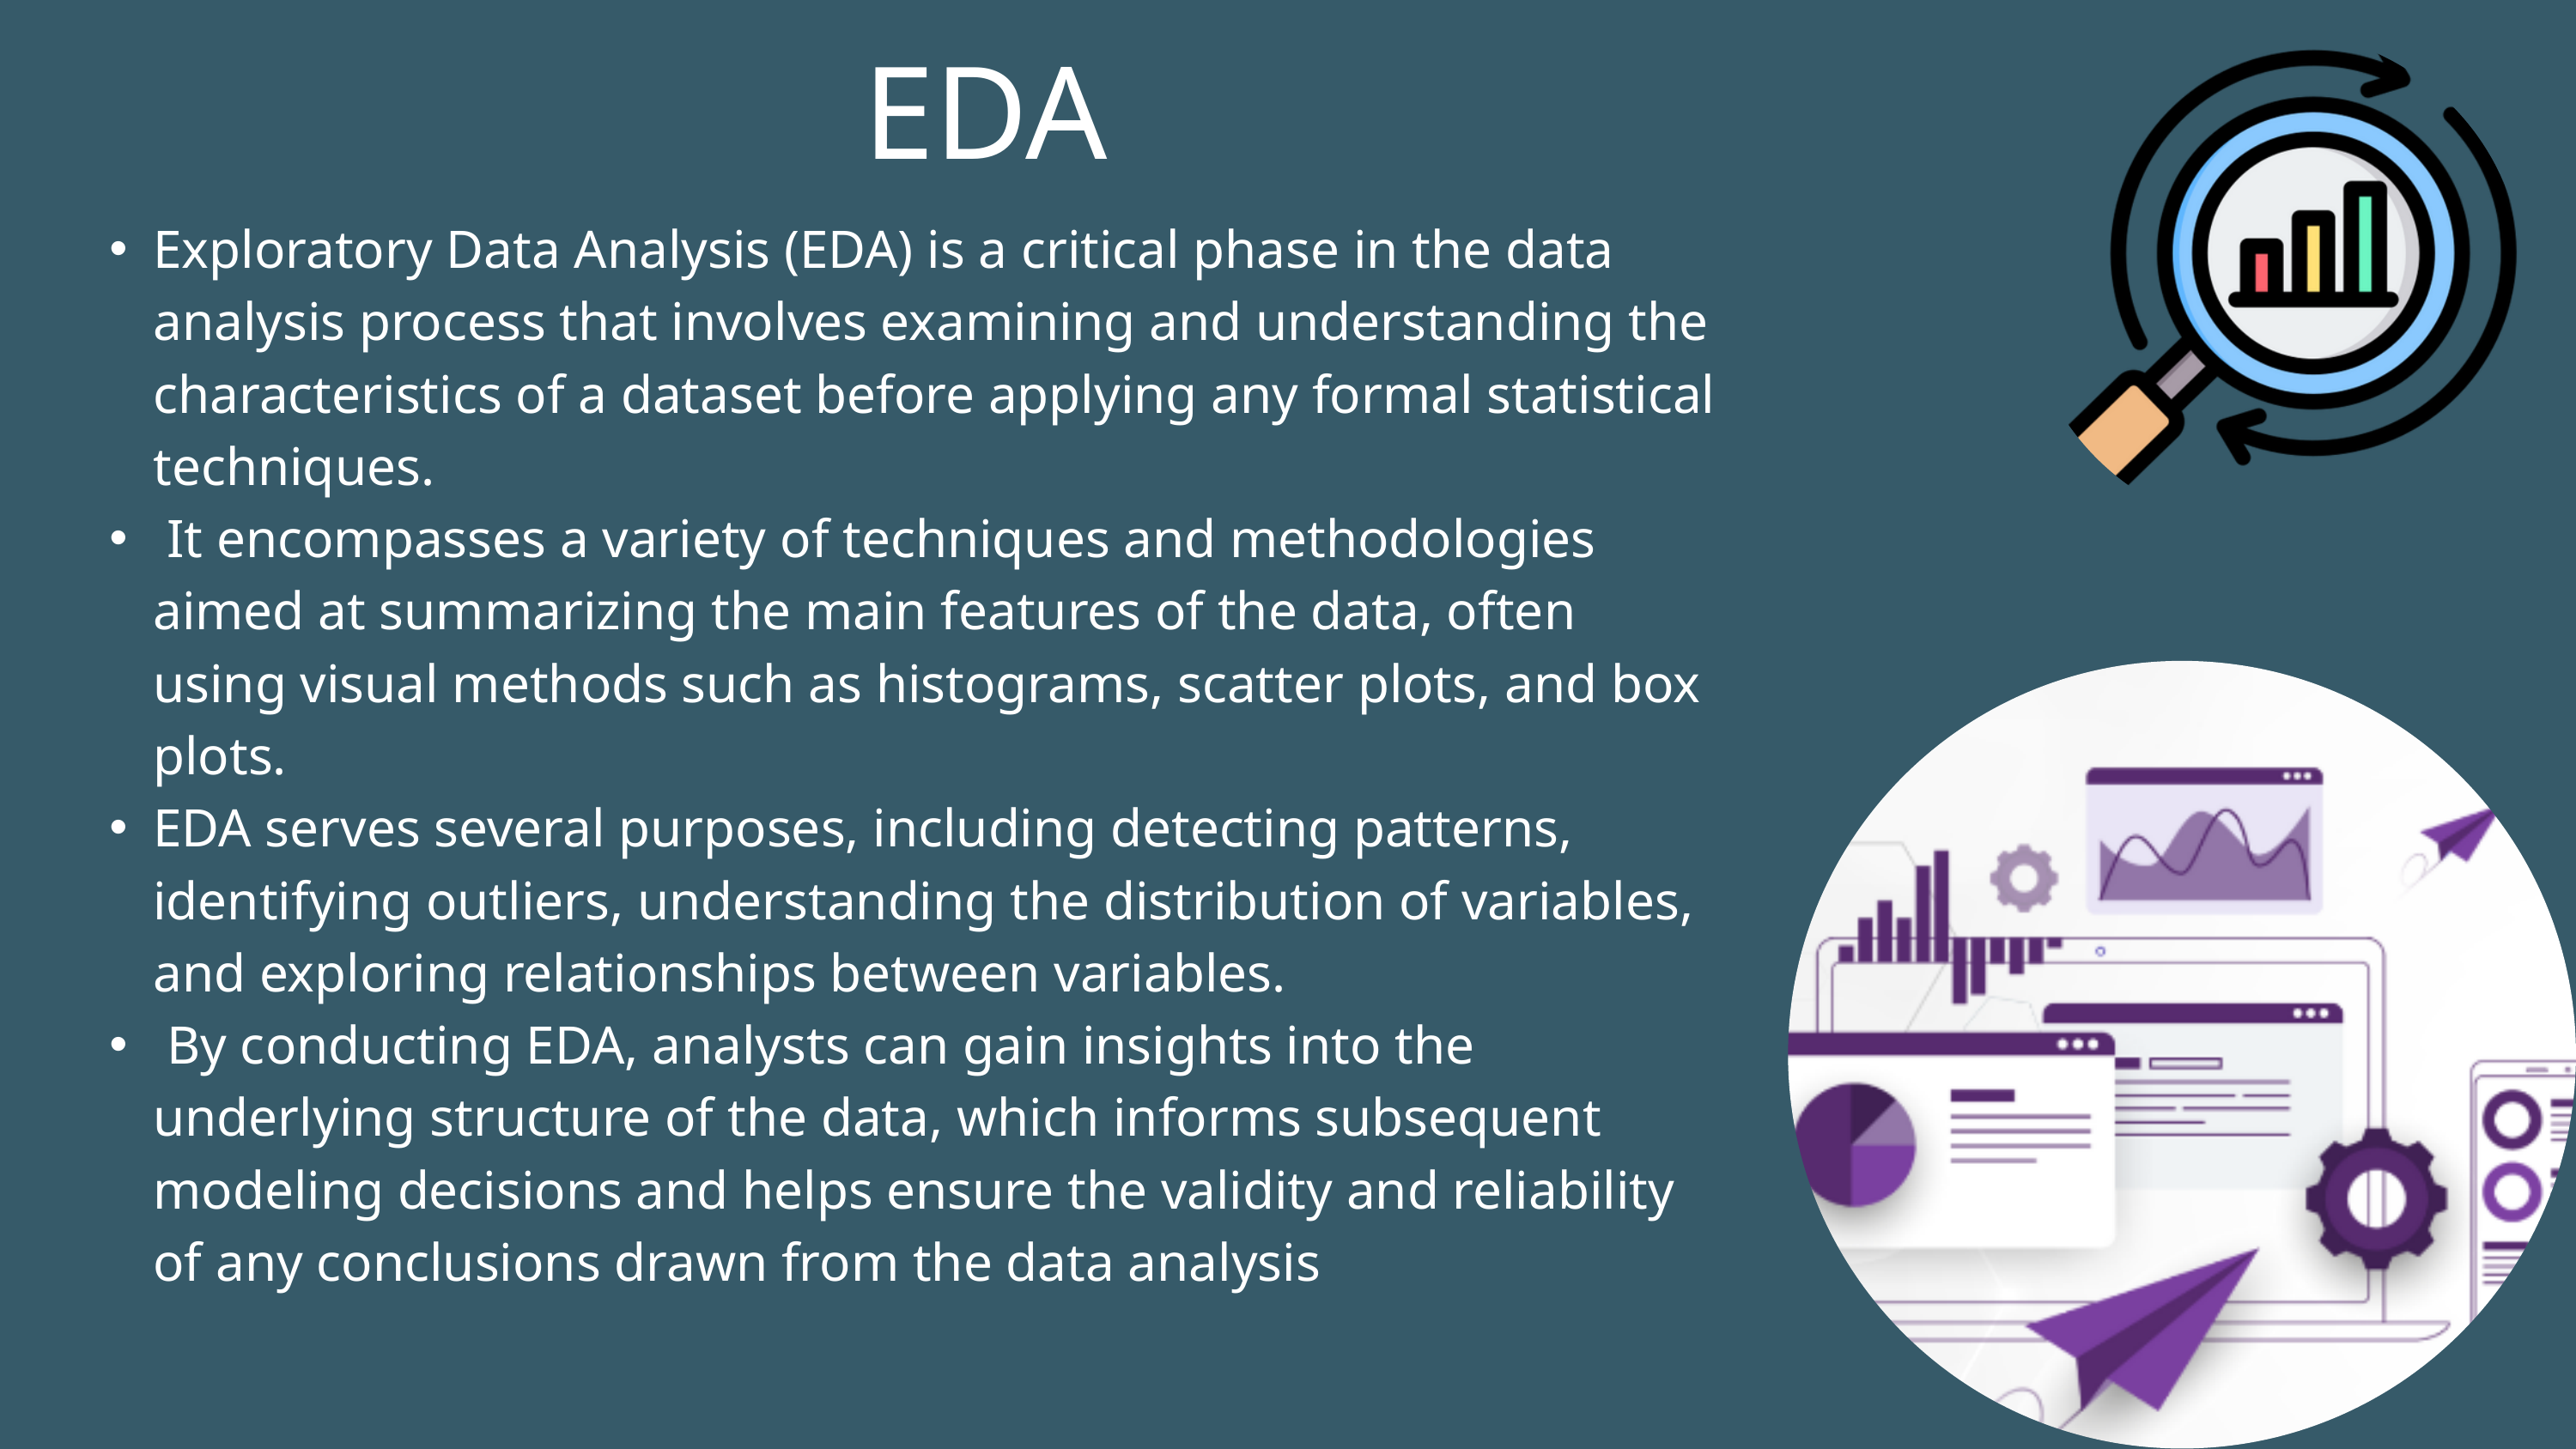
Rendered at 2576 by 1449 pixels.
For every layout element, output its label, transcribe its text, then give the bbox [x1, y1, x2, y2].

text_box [2023, 31, 2524, 532]
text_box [1788, 660, 2576, 1449]
text_box Exploratory Data Analysis (EDA) is a critical phase in the data analysis process that involves examining and understanding the characteristics of a dataset before applying any formal statistical techniques. It encompasses a variety of techniques and methodologies aimed at summarizing the main features of the data, often using visual methods such as histograms, scatter plots, and box plots. EDA serves several purposes, including detecting patterns, identifying outliers, understanding the distribution of variables, and exploring relationships between variables. By conducting EDA, analysts can gain insights into the underlying structure of the data, which informs subsequent modeling decisions and helps ensure the validity and reliability of any conclusions drawn from the data analysis [65, 206, 1718, 1292]
text_box EDA [144, 22, 1859, 185]
